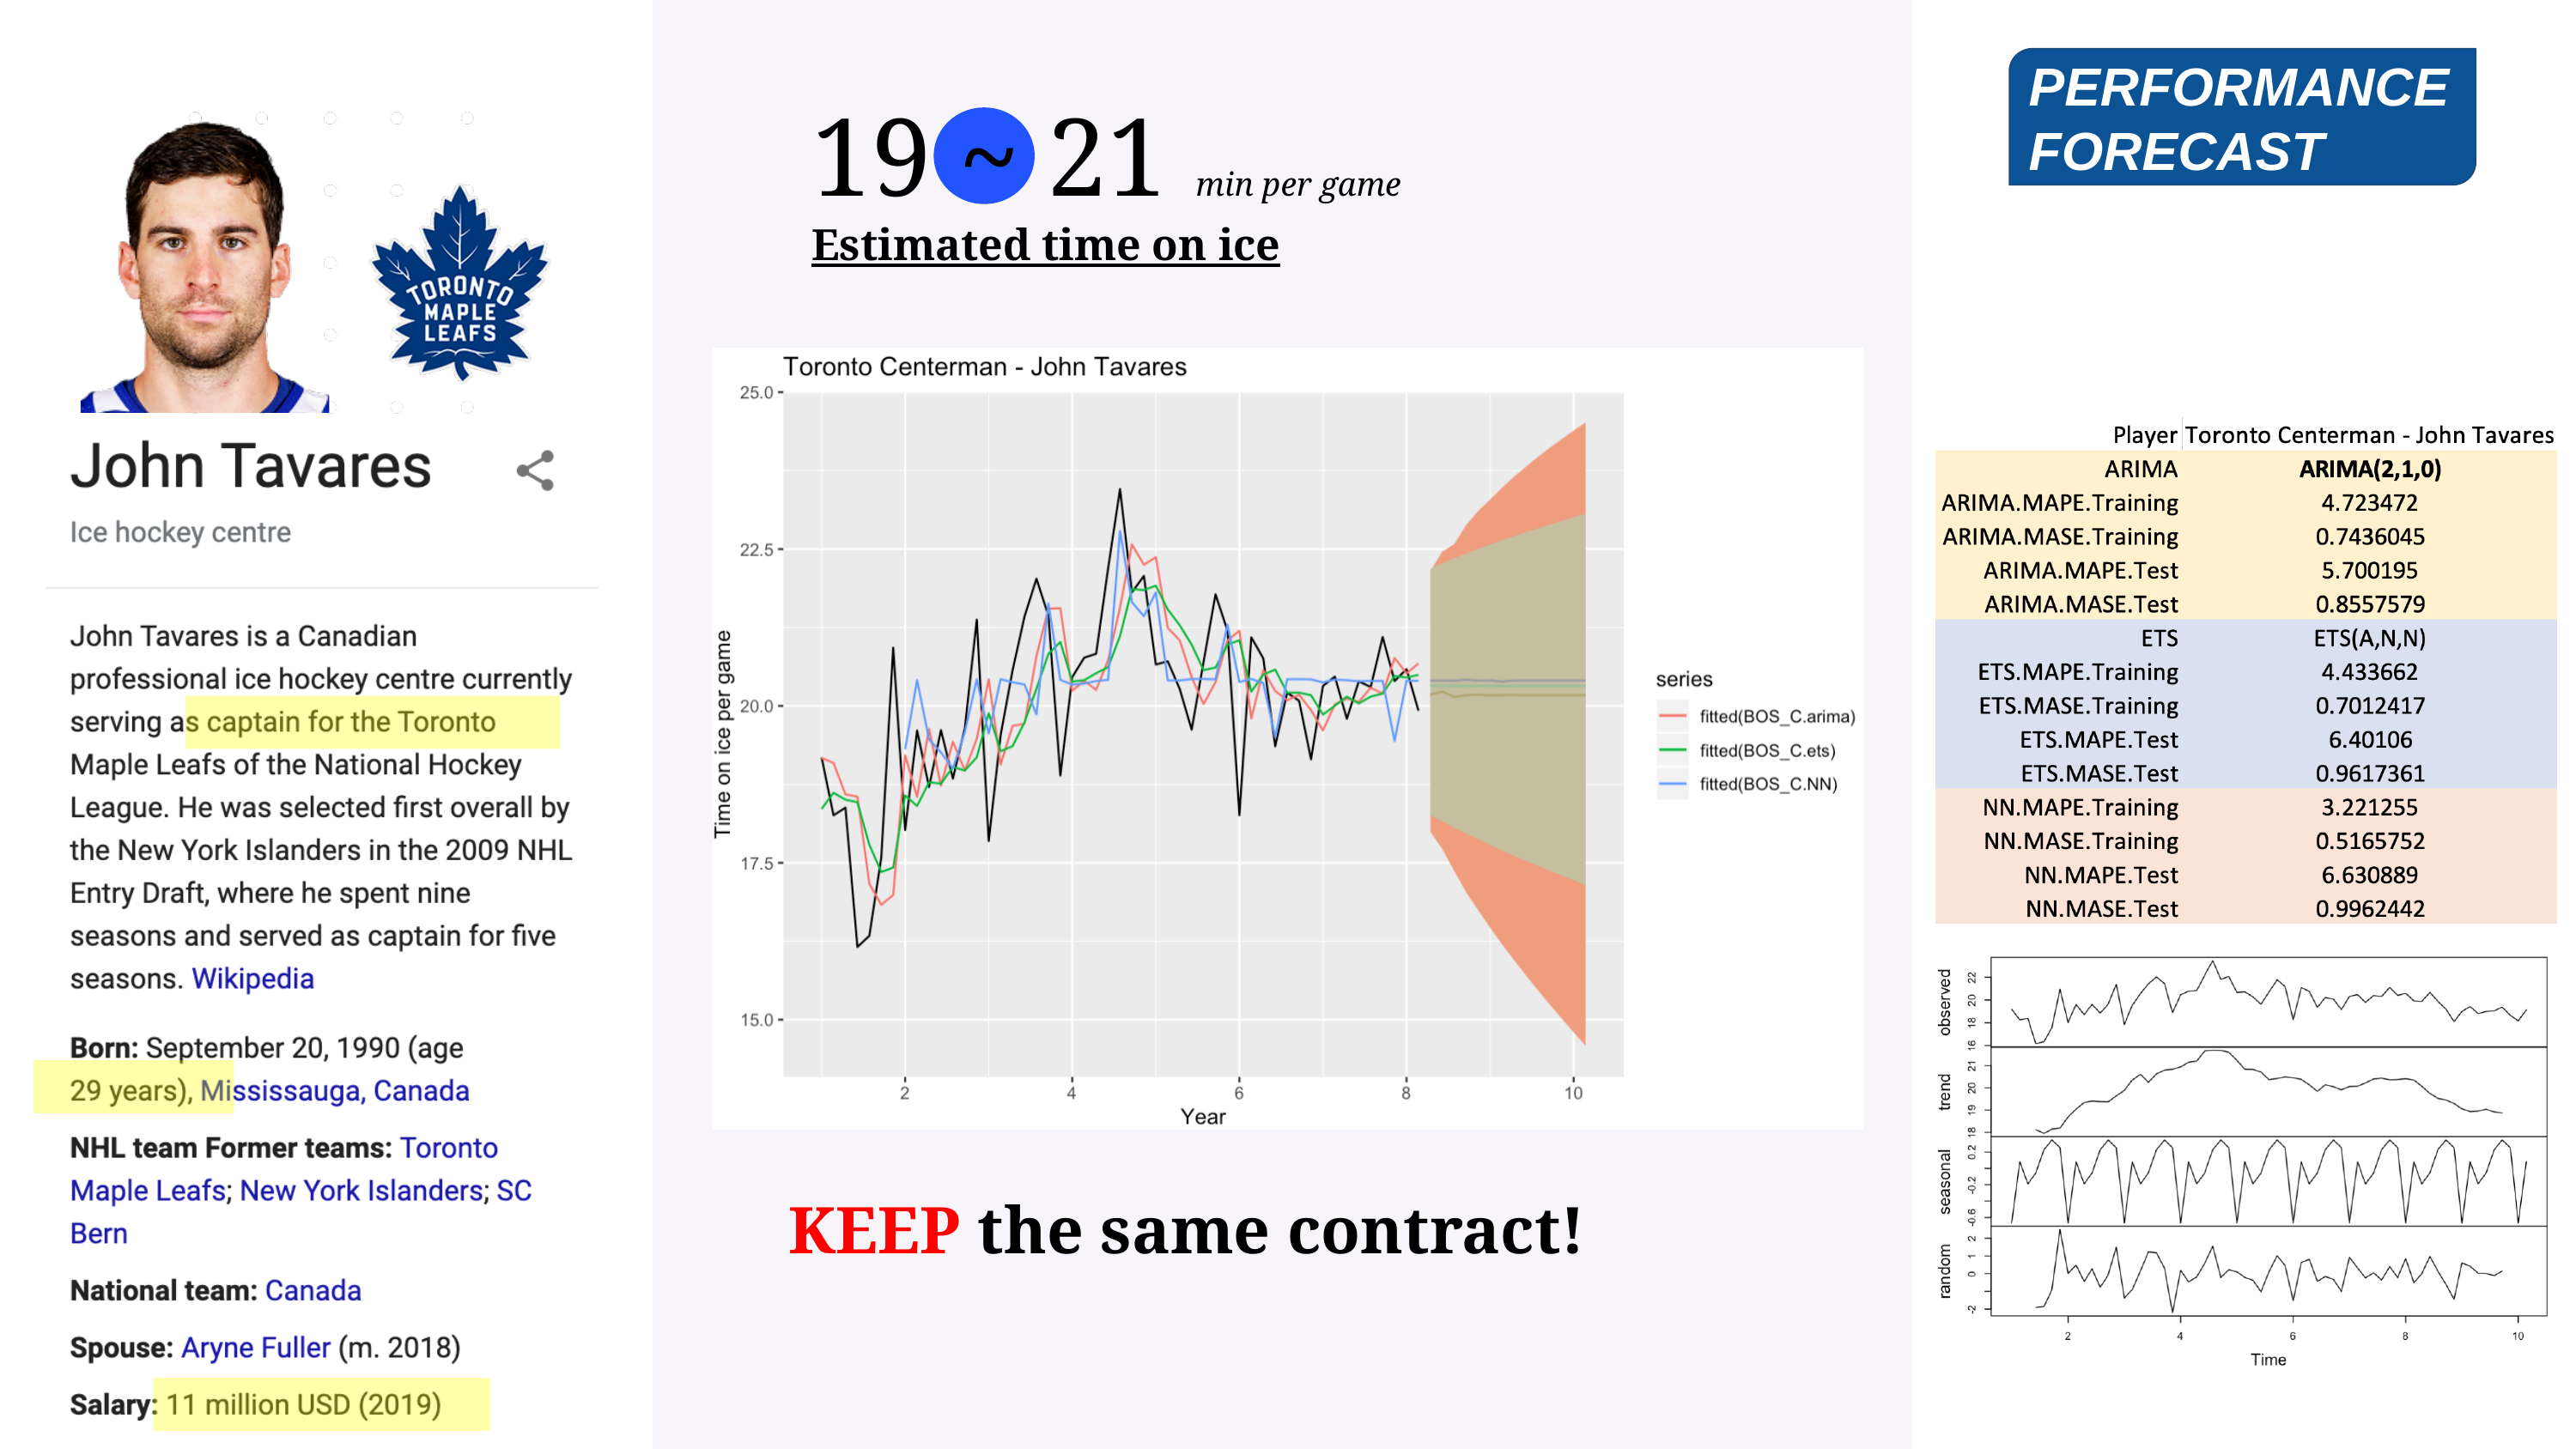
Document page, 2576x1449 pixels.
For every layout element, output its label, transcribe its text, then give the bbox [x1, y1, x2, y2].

picture [1933, 944, 2555, 1371]
text_box 19 ~ 21 min per game Estimated time on ice [799, 76, 1422, 286]
picture [46, 100, 598, 1431]
text_box KEEP the same contract! [775, 1176, 1709, 1290]
picture [712, 347, 1864, 1130]
text_box [33, 1060, 40, 1113]
text_box PERFORMANCE FORECAST [2009, 48, 2476, 185]
text_box [653, 0, 1912, 1449]
picture [1935, 417, 2557, 924]
